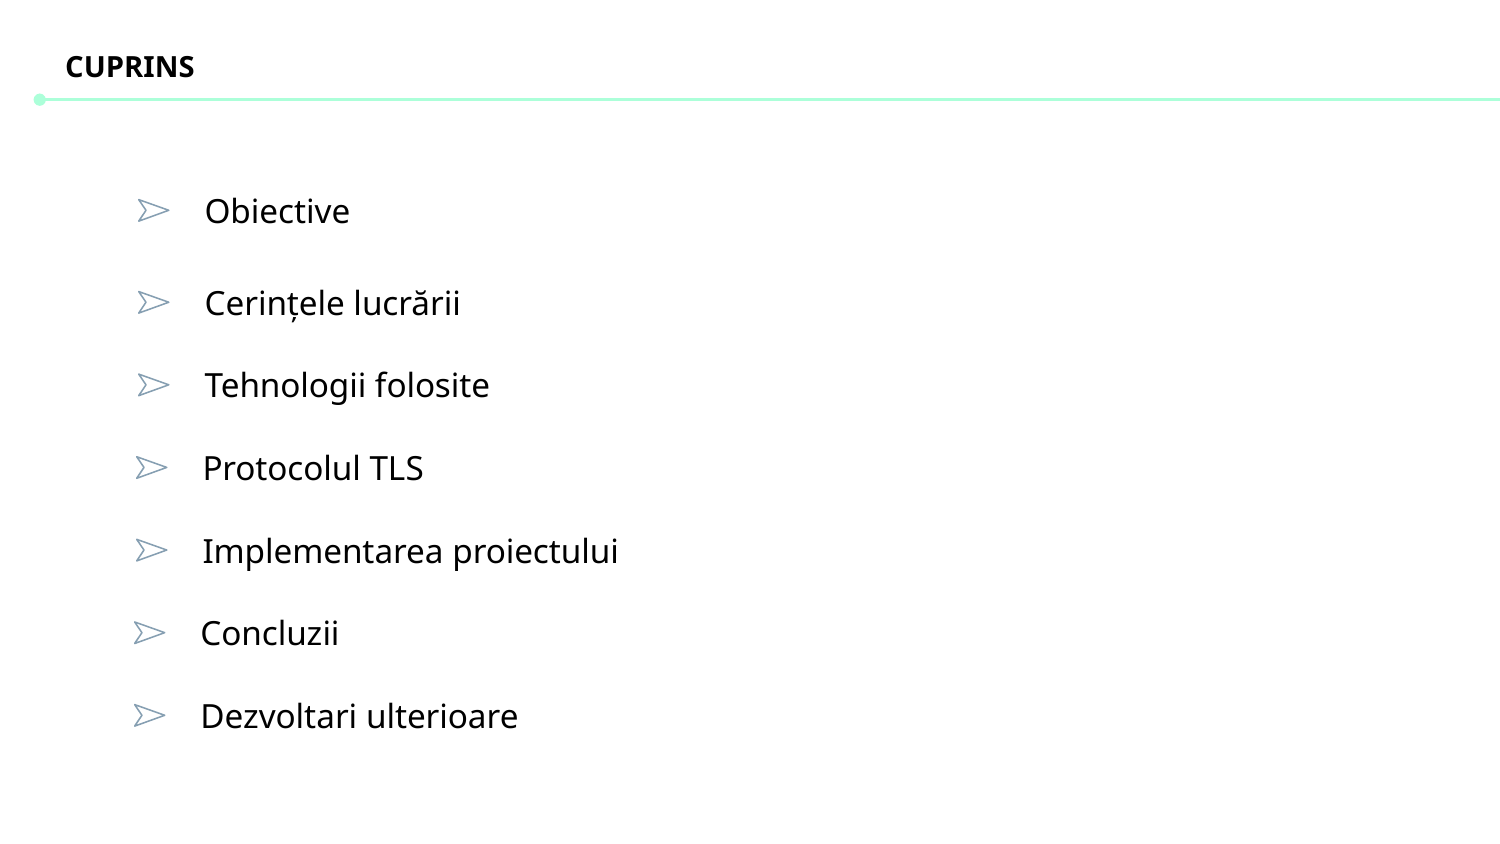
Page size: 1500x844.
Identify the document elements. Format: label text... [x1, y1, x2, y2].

text_box [138, 374, 169, 396]
text_box [134, 704, 165, 727]
text_box Obiective [189, 174, 454, 245]
text_box [138, 291, 169, 314]
text_box [134, 621, 165, 644]
text_box [136, 456, 167, 479]
text_box Concluzii [185, 597, 746, 668]
text_box Dezvoltari ulterioare [185, 679, 691, 750]
text_box [136, 539, 167, 561]
text_box Protocolul TLS [187, 432, 748, 502]
text_box Implementarea proiectului [187, 514, 693, 585]
text_box Cerințele lucrării [189, 266, 750, 337]
text_box [138, 199, 169, 222]
text_box CUPRINS [50, 33, 714, 99]
text_box Tehnologii folosite [189, 349, 695, 420]
